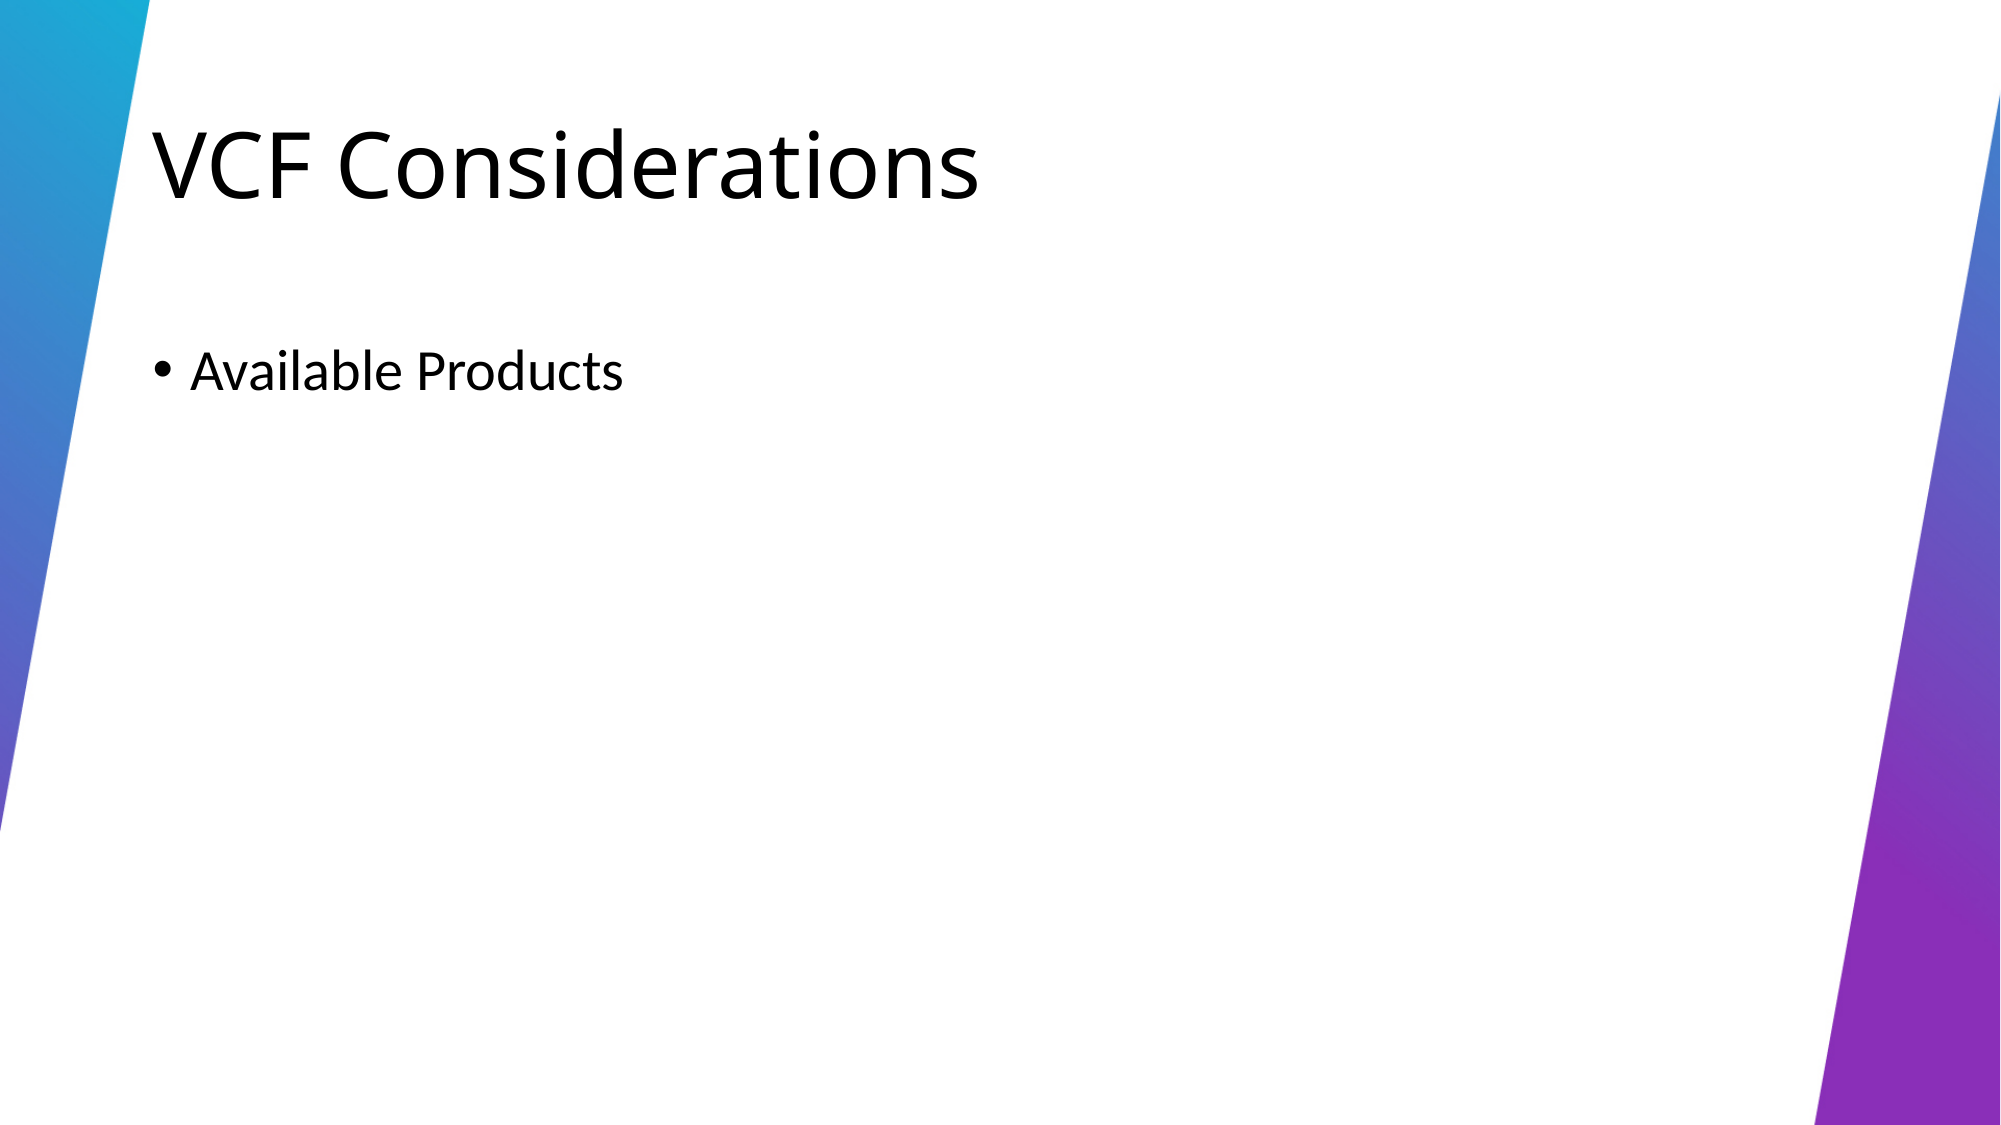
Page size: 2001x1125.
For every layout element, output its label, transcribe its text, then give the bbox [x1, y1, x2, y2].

picture [0, 0, 2001, 1125]
title VCF Considerations [137, 59, 1863, 278]
list Available Products [137, 332, 984, 938]
